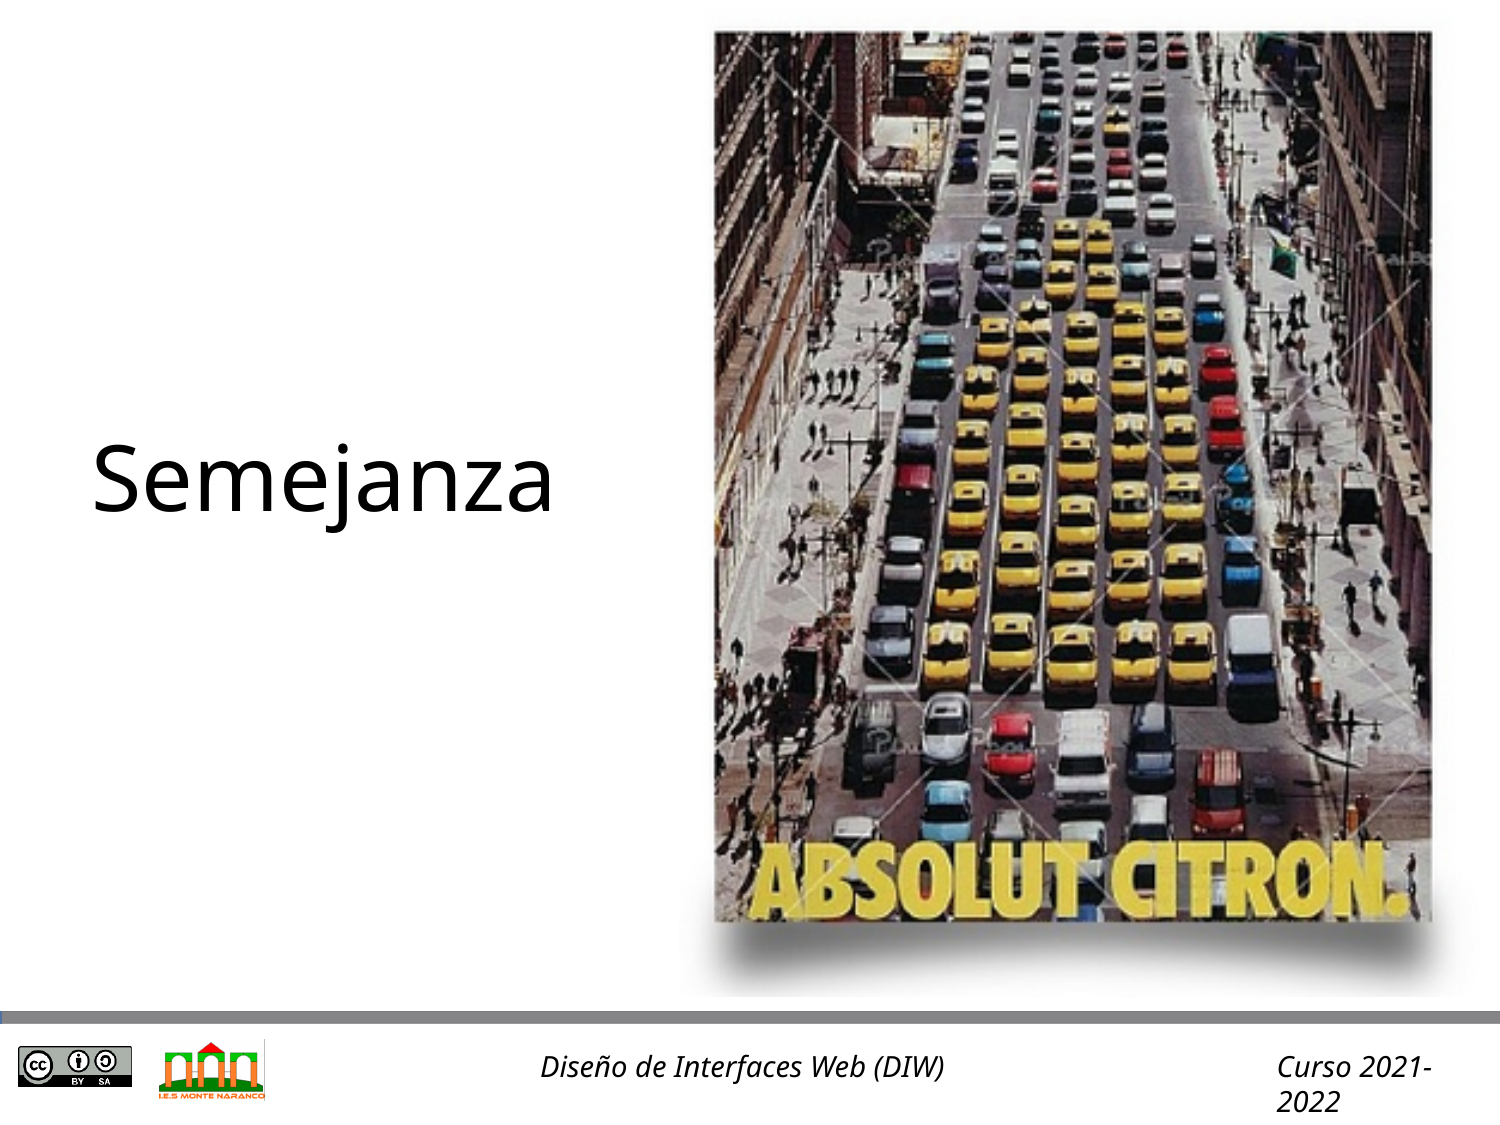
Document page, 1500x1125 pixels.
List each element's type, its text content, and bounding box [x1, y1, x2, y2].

picture [0, 0, 1500, 1102]
picture [1297, 1093, 1305, 1102]
title Semejanza [76, 373, 679, 591]
